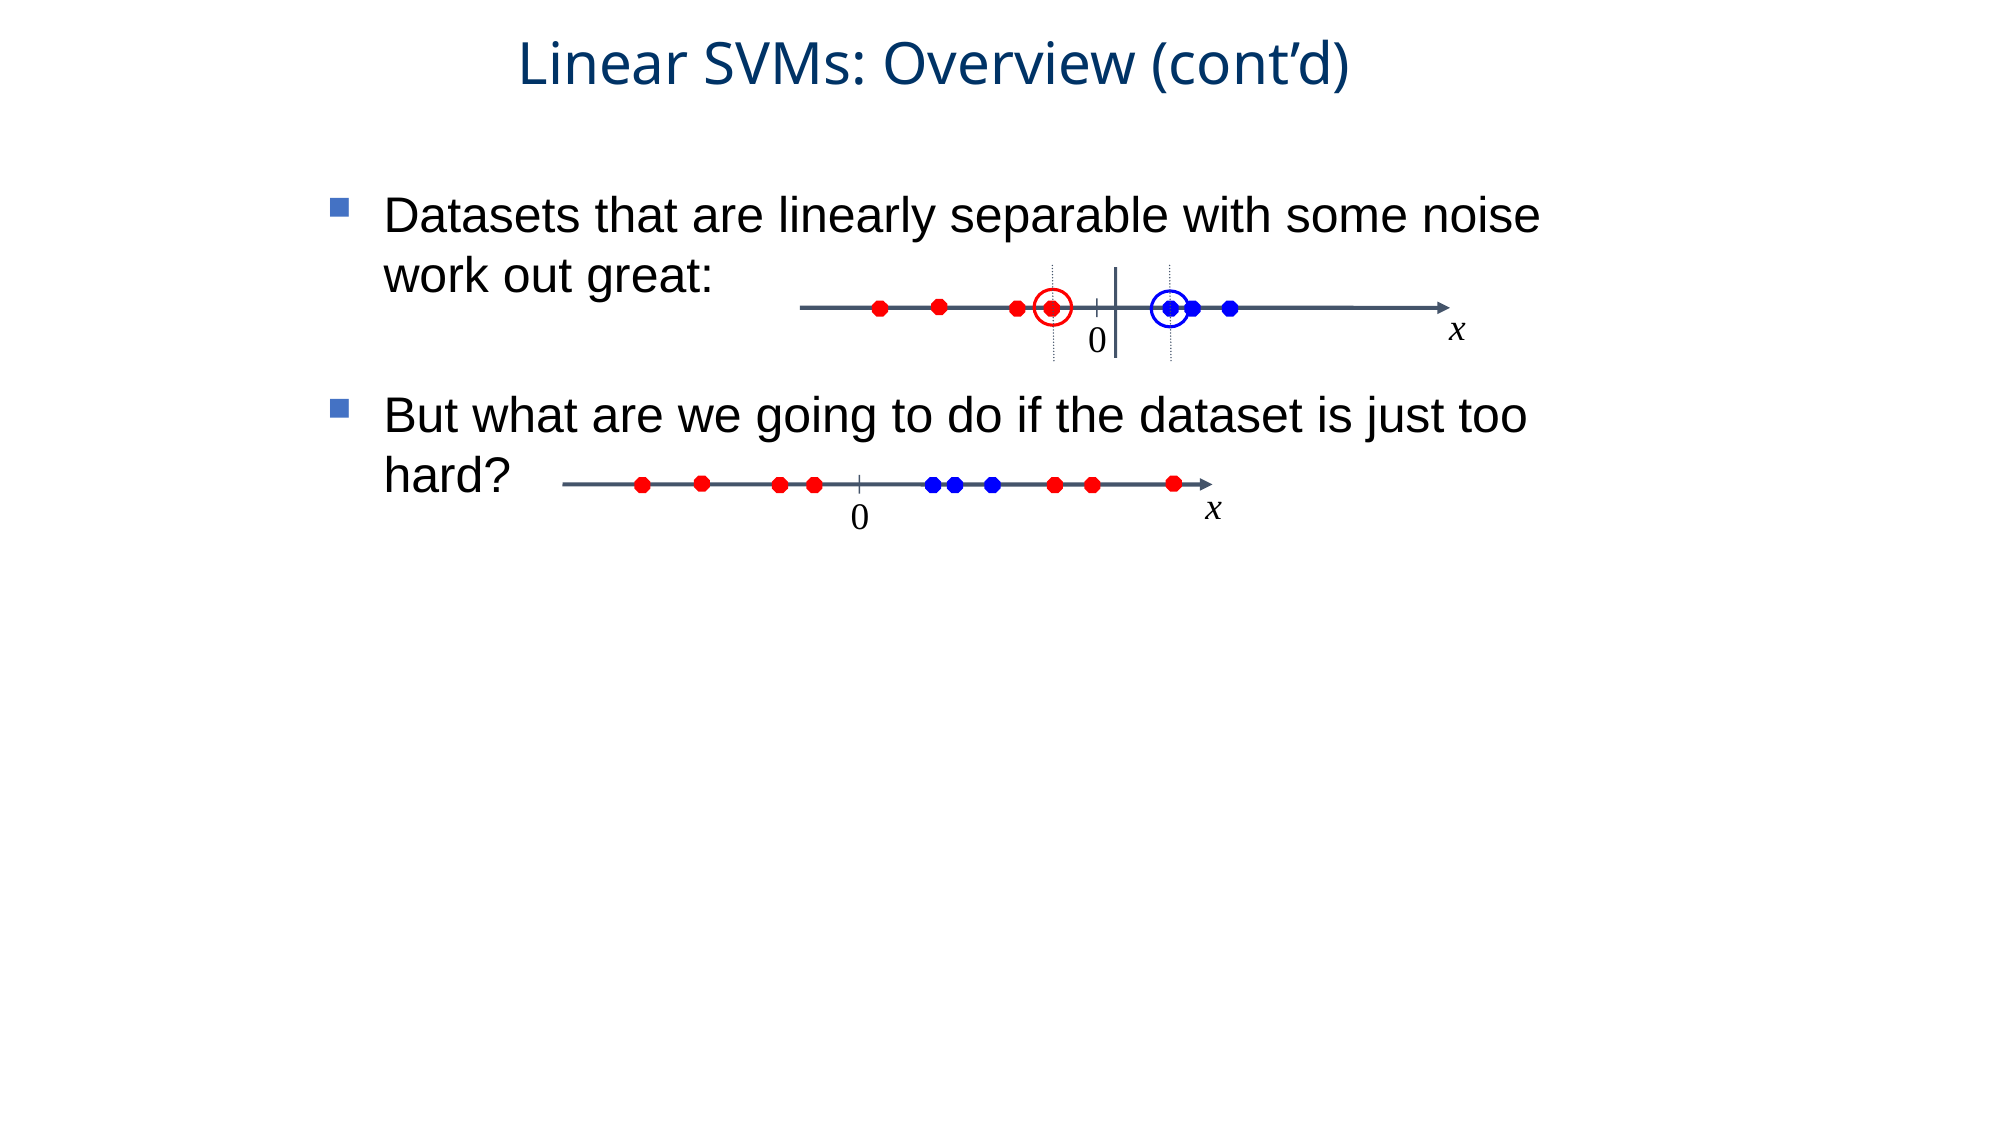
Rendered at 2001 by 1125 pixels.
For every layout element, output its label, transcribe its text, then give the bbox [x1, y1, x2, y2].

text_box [799, 262, 1510, 368]
text_box Linear SVMs: Overview (cont’d) [502, 18, 1435, 157]
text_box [562, 474, 1266, 545]
text_box Datasets that are linearly separable with some noise work out great: But what are we going to do if the dataset is just too hard? [312, 174, 1663, 1000]
